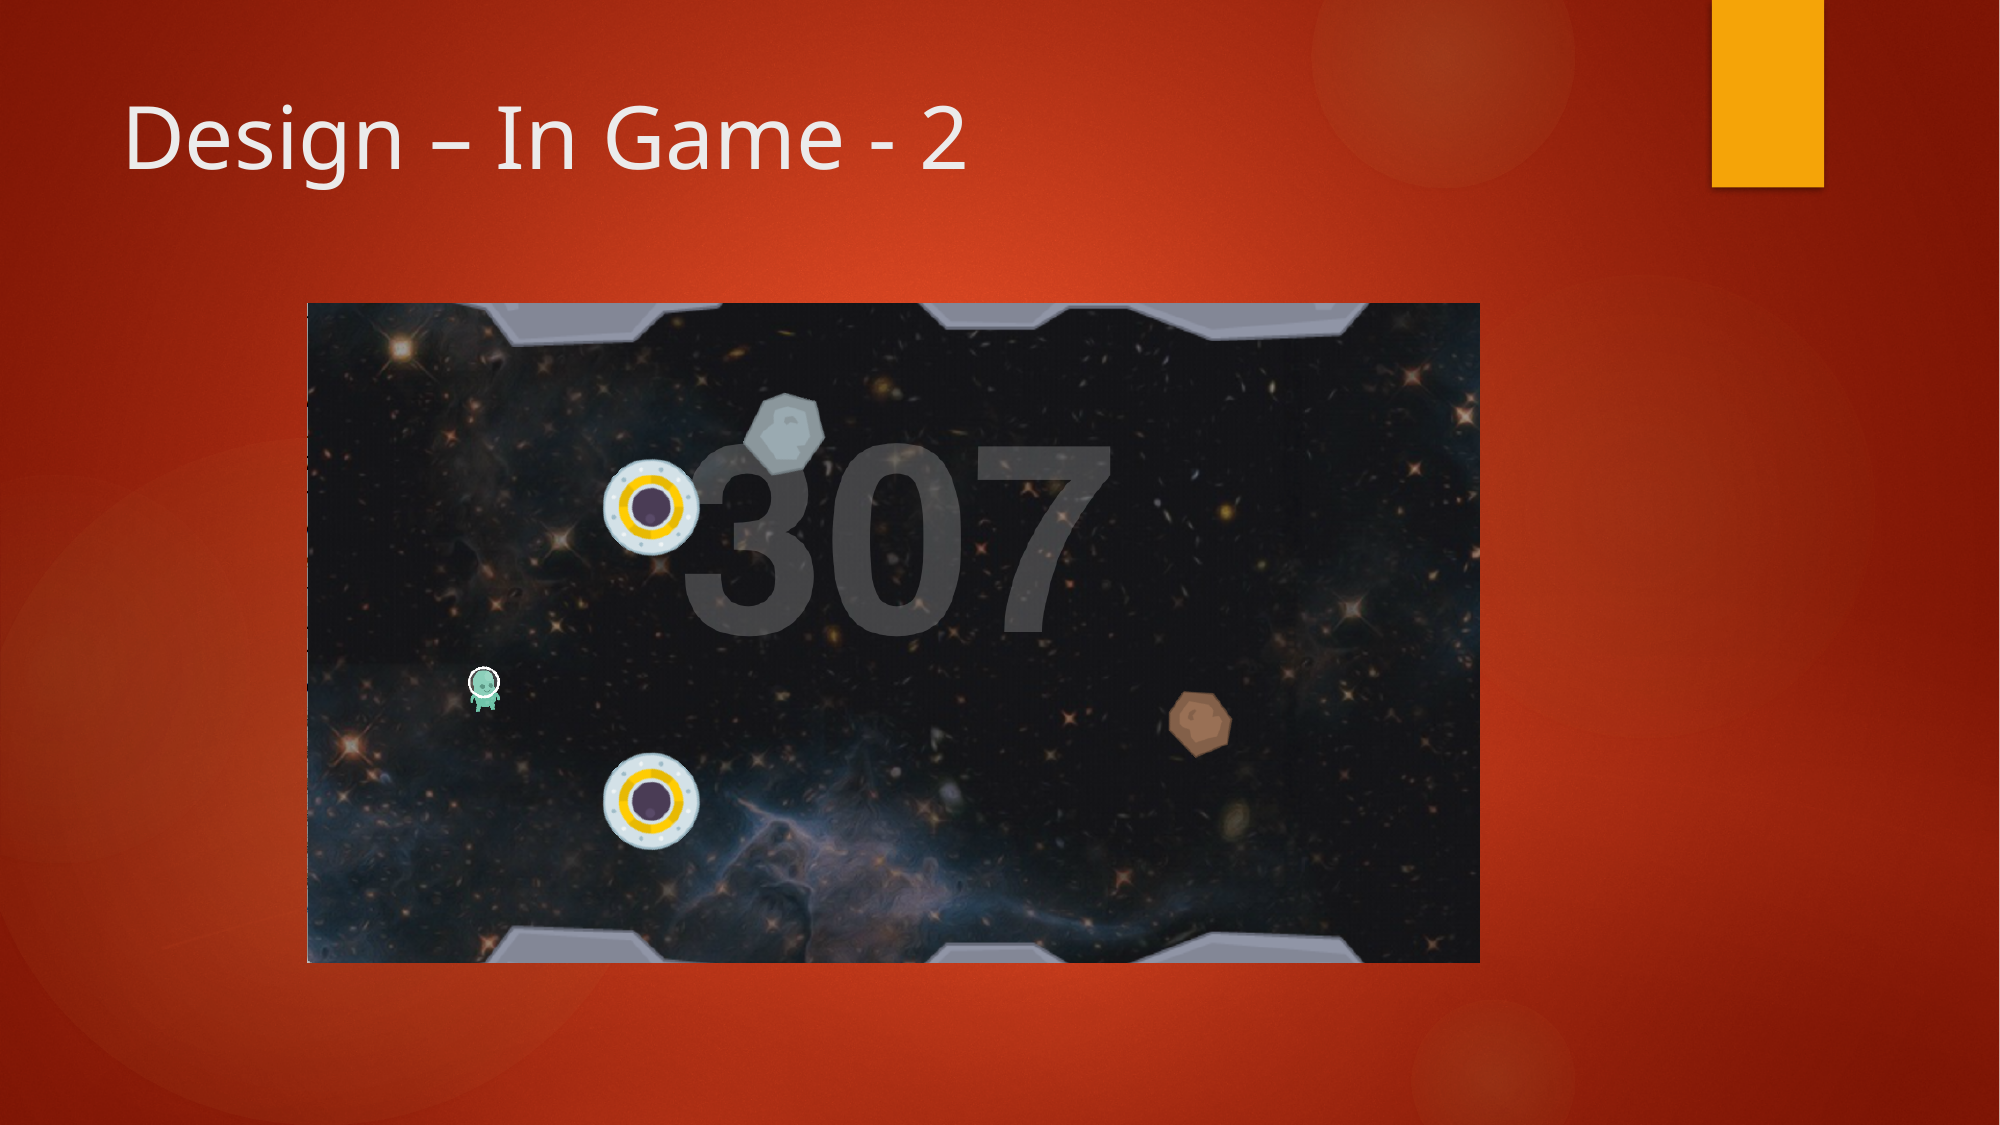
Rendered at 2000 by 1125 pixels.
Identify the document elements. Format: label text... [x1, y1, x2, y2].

picture [307, 303, 1481, 963]
title Design – In Game - 2 [105, 74, 1649, 304]
